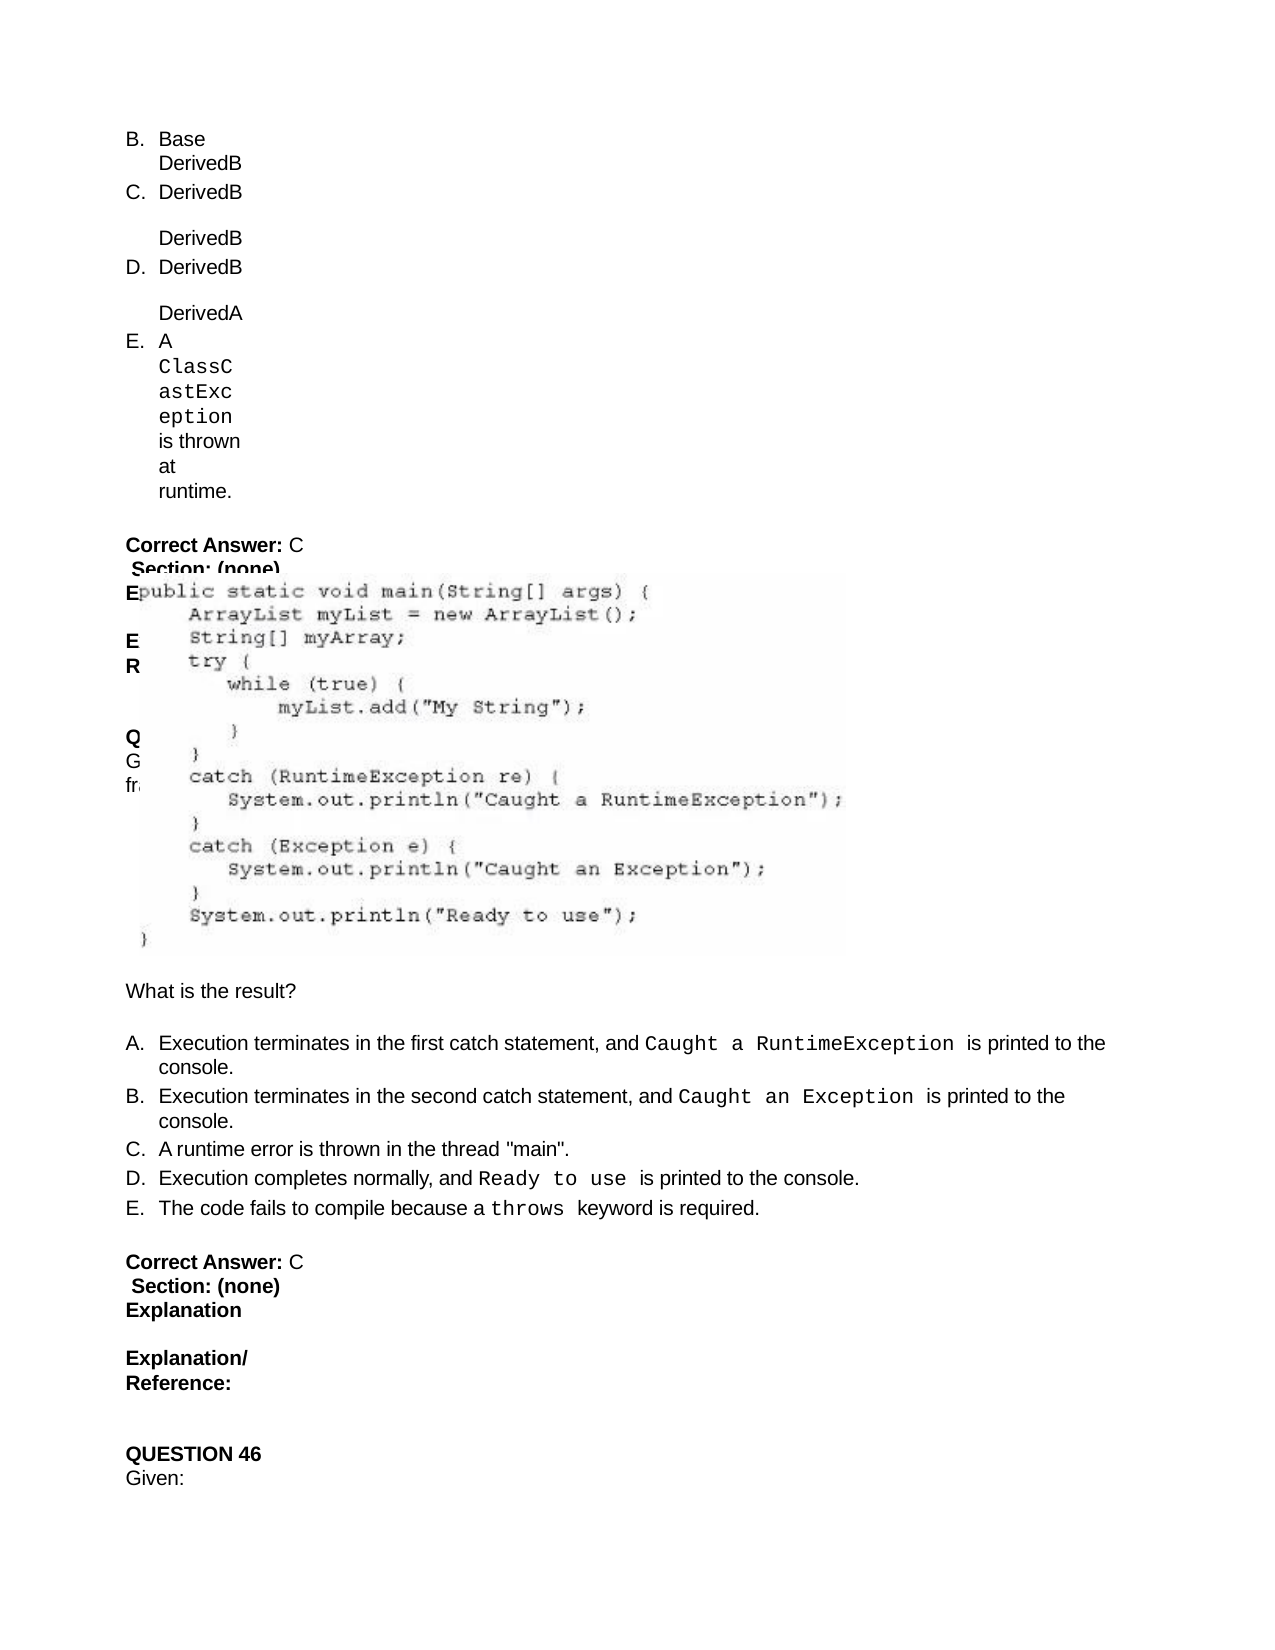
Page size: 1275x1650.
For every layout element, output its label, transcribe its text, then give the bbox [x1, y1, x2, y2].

text_box What is the result? Execution terminates in the first catch statement, and Caught a RuntimeException is printed to the console. Execution terminates in the second catch statement, and Caught an Exception is printed to the console. A runtime error is thrown in the thread "main". Execution completes normally, and Ready to use is printed to the console. The code fails to compile because a throws keyword is required. Correct Answer: C Section: (none) Explanation Explanation/Reference: QUESTION 46 Given: [123, 976, 1129, 1490]
text_box [139, 573, 846, 956]
text_box Base DerivedB DerivedB DerivedB DerivedB DerivedA A ClassCastException is thrown at runtime. Correct Answer: C Section: (none) Explanation Explanation/Reference: QUESTION 45 Given the code fragment: [123, 124, 598, 797]
